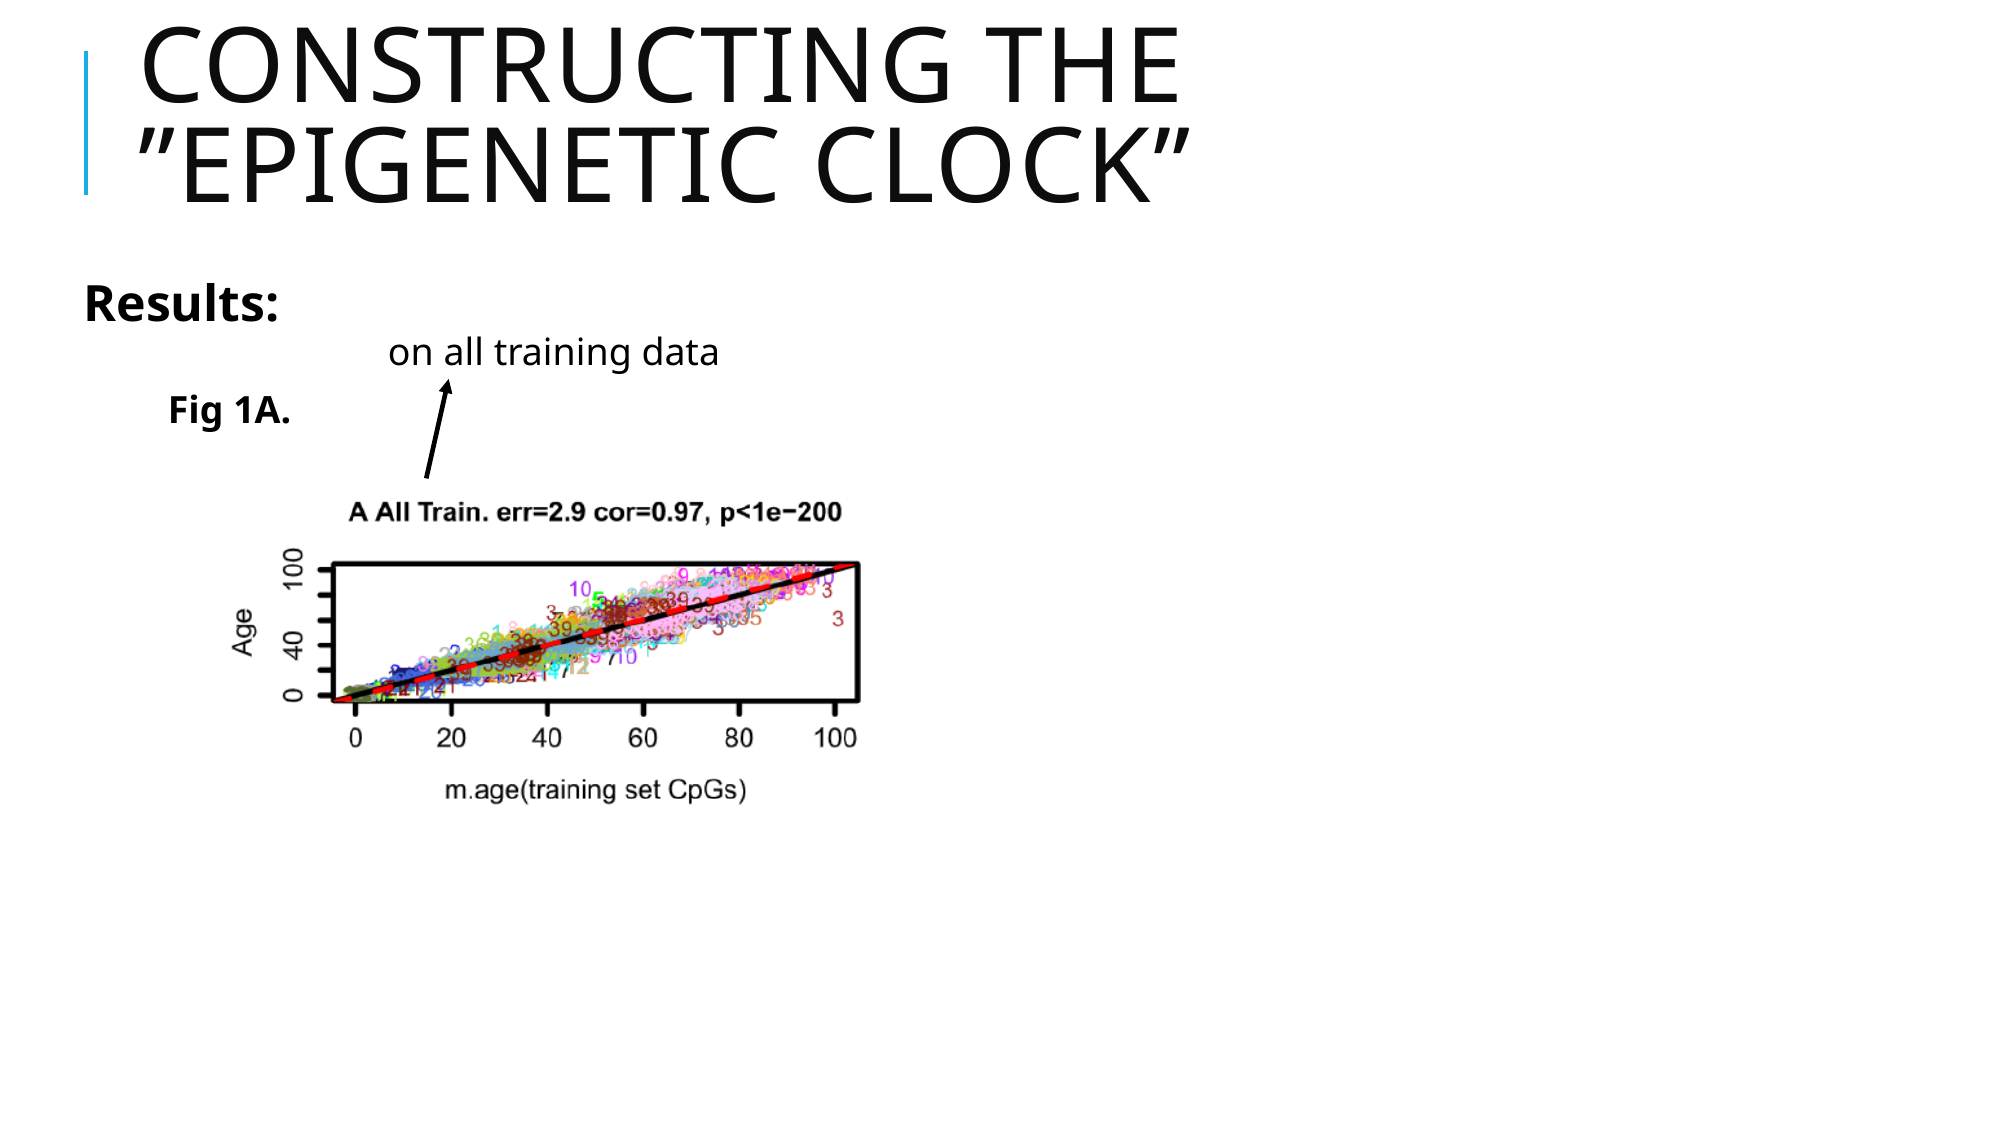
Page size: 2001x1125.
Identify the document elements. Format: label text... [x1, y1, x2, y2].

text_box Constructing the ”epigenetic clock” [123, 0, 1718, 246]
picture [208, 478, 877, 814]
text_box Fig 1A. [153, 378, 307, 439]
text_box Results: [68, 264, 1944, 340]
text_box on all training data [373, 320, 736, 381]
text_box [426, 378, 449, 479]
